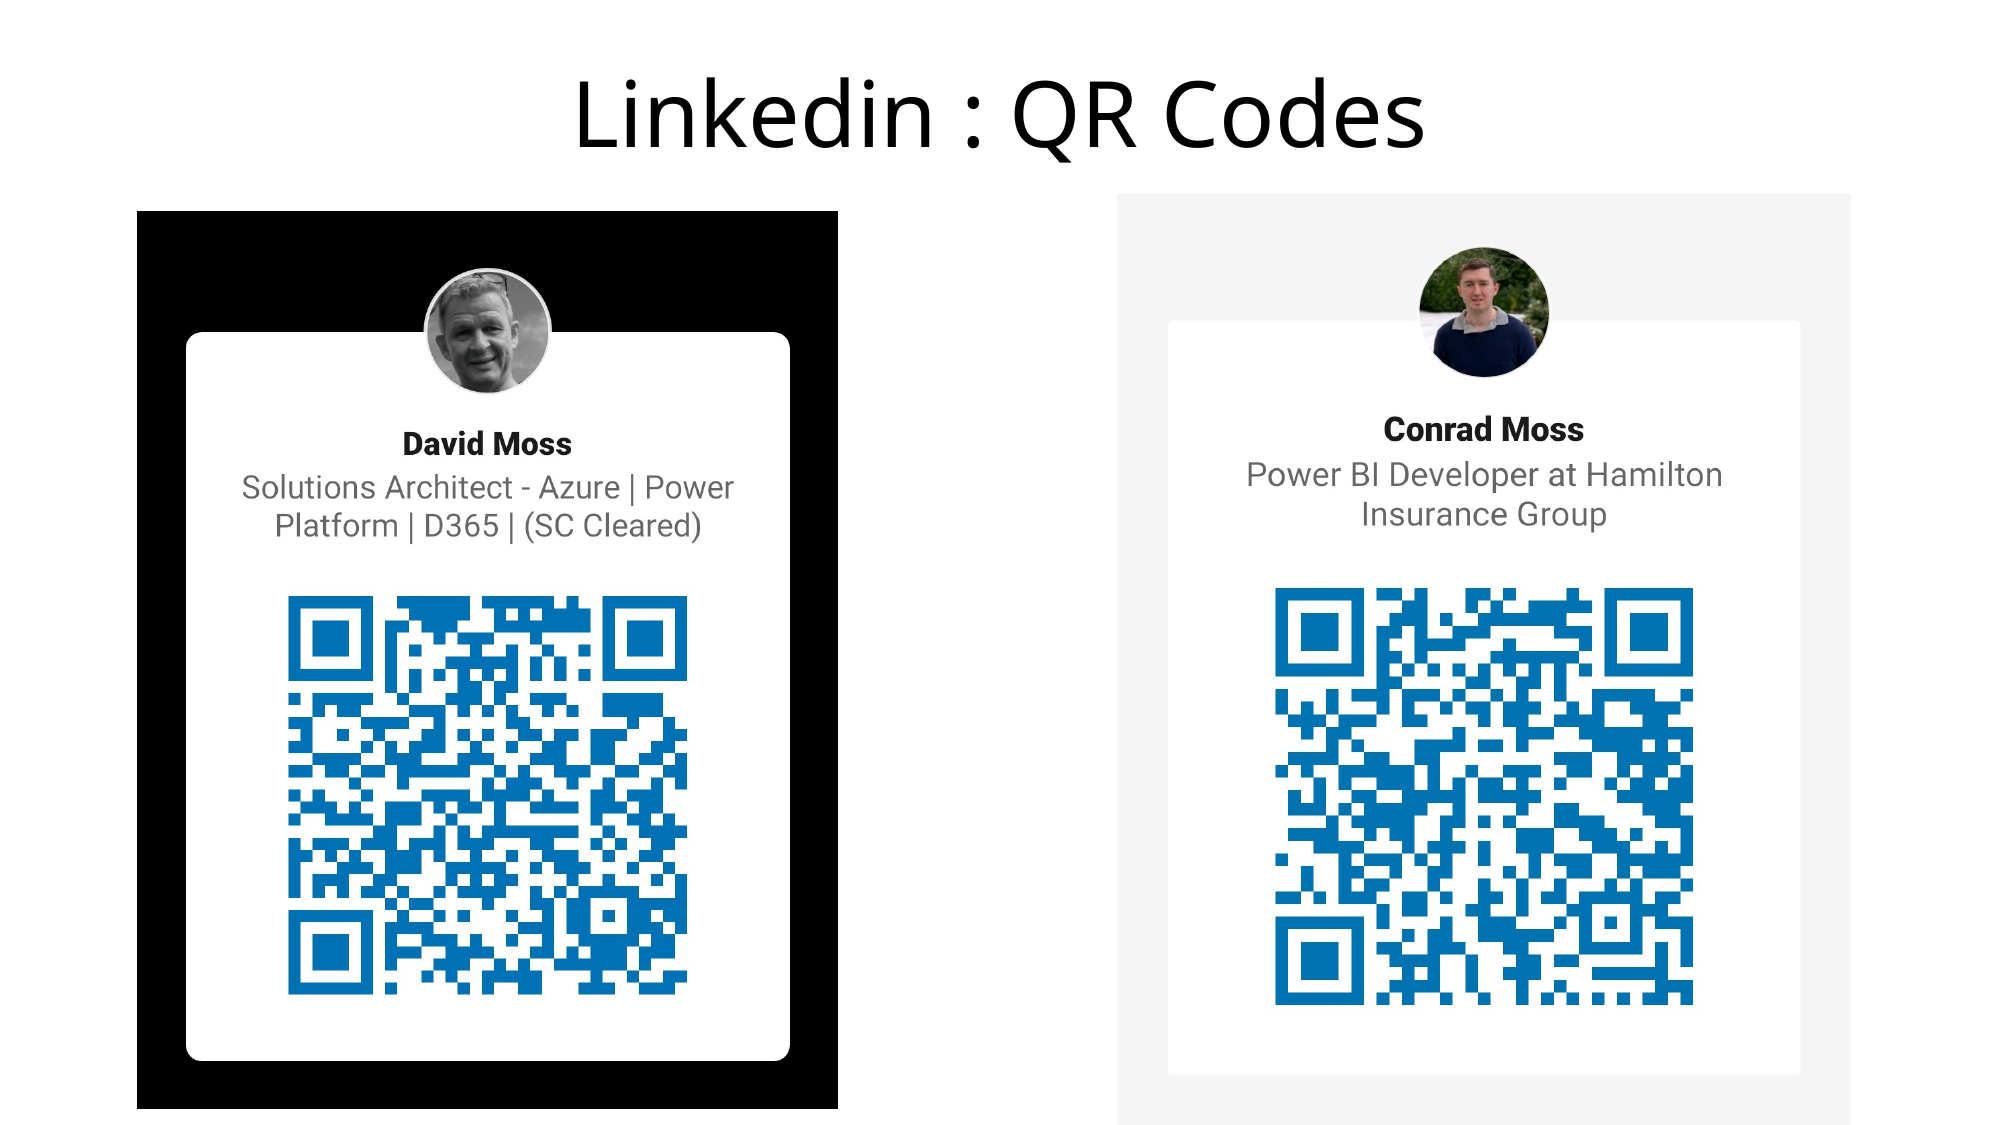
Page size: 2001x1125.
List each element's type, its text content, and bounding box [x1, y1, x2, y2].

title Linkedin : QR Codes [137, 59, 1863, 177]
picture [1117, 194, 1851, 1125]
picture [137, 211, 838, 1109]
